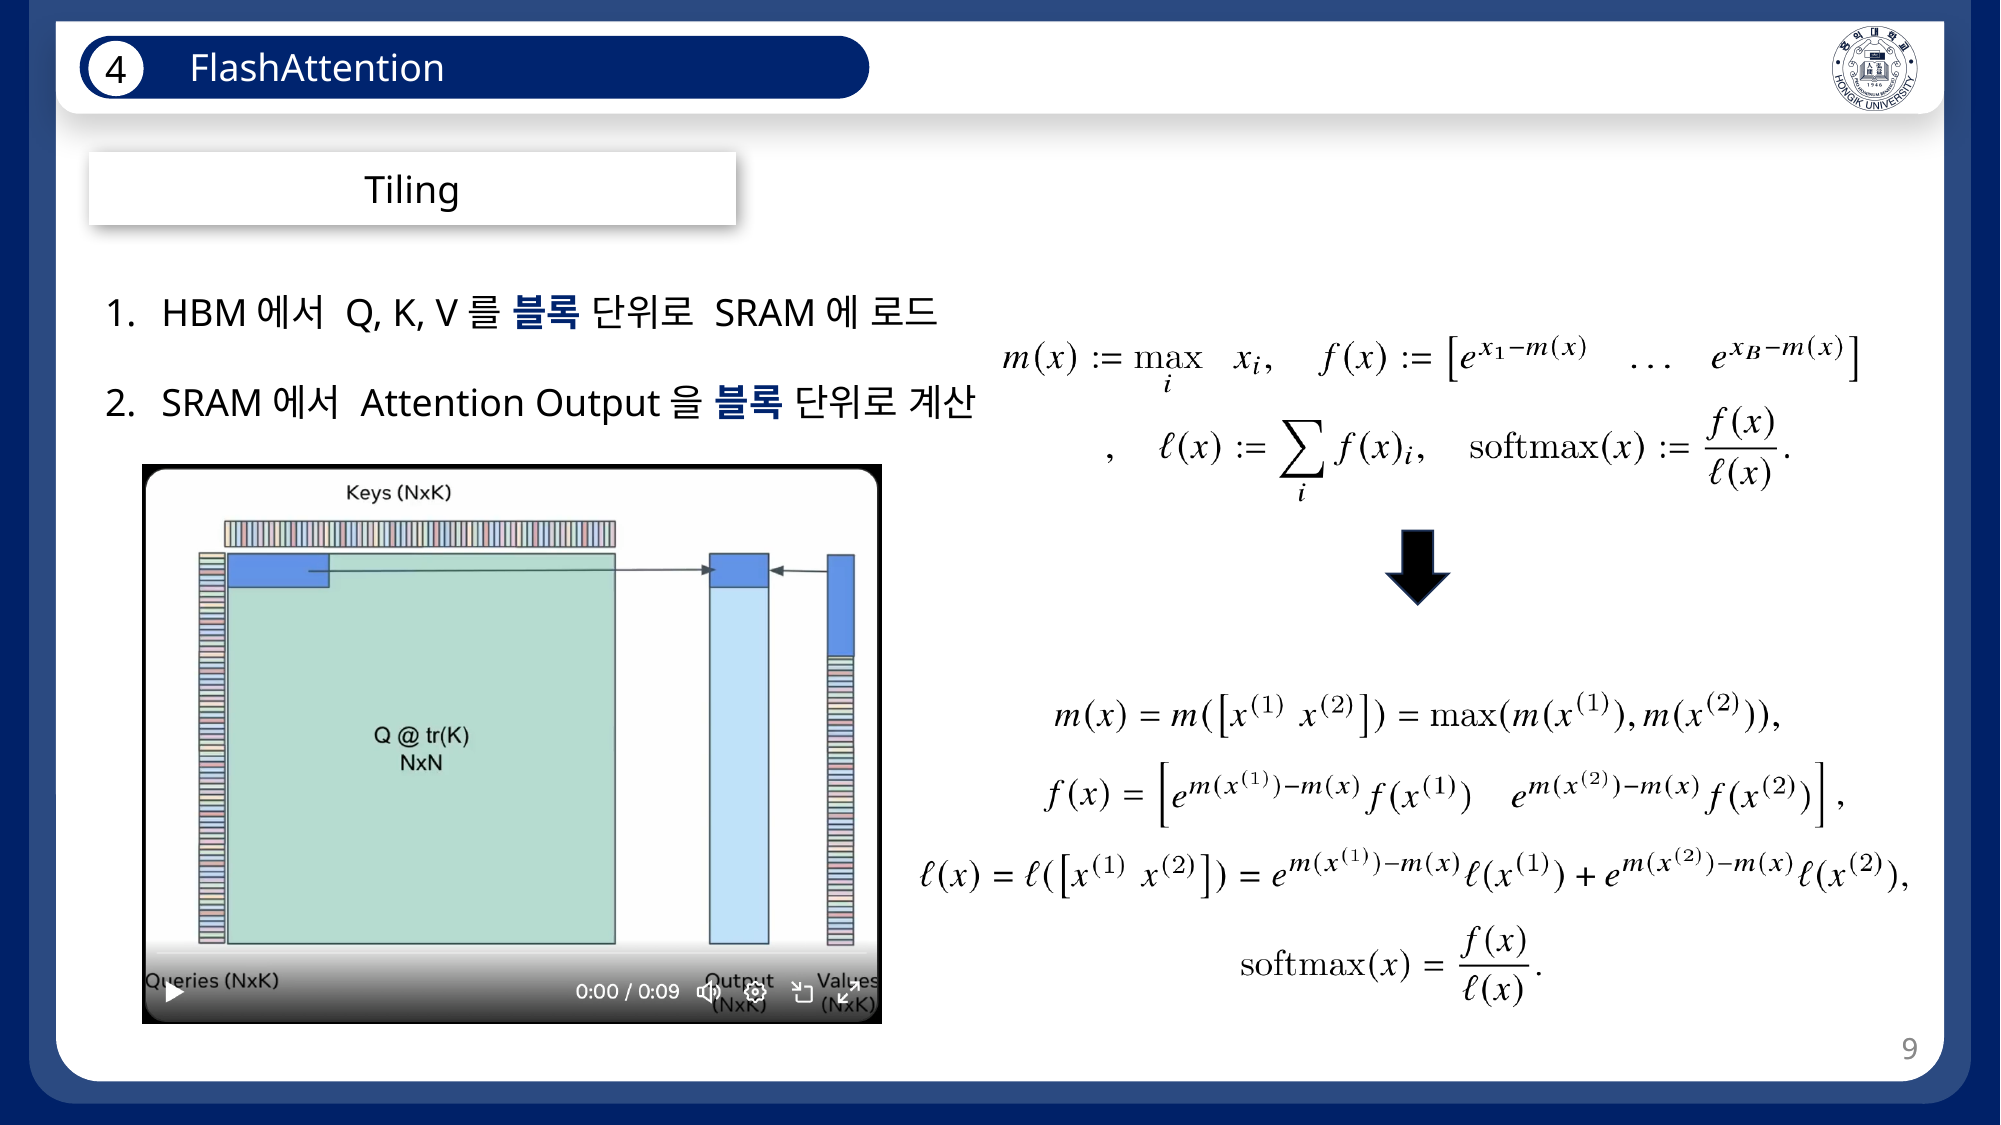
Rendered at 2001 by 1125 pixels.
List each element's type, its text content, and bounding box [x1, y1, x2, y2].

text_box 8 [1453, 1020, 1934, 1081]
picture [1805, 0, 1943, 136]
text_box FlashAttention [174, 37, 680, 97]
picture [981, 305, 1870, 505]
picture [902, 672, 1934, 1025]
text_box Tiling [89, 152, 736, 225]
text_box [141, 463, 883, 1025]
text_box [1384, 529, 1452, 606]
text_box HBM에서 Q, K, V를 블록 단위로 SRAM에 로드 SRAM에서 Attention Output을 블록 단위로 계산 [90, 236, 1949, 432]
text_box 4 [90, 38, 142, 99]
